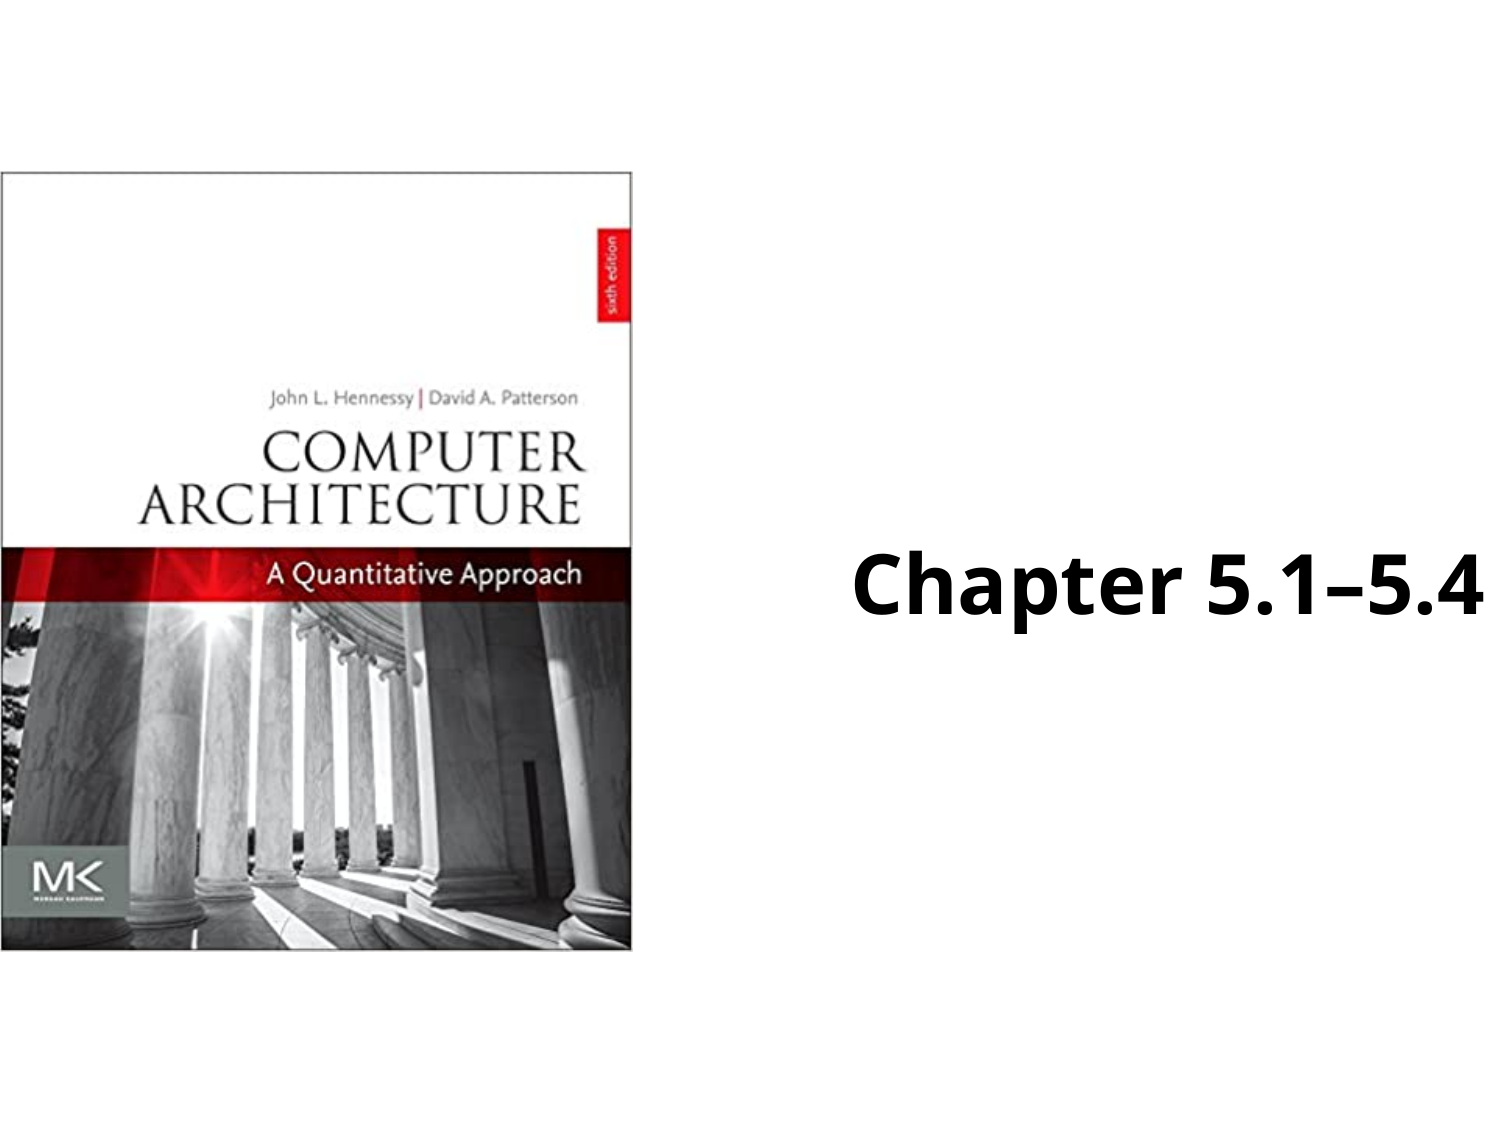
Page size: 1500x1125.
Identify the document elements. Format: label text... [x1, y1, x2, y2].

picture [0, 171, 633, 952]
text_box Chapter 5.1–5.4 [637, 487, 1500, 675]
